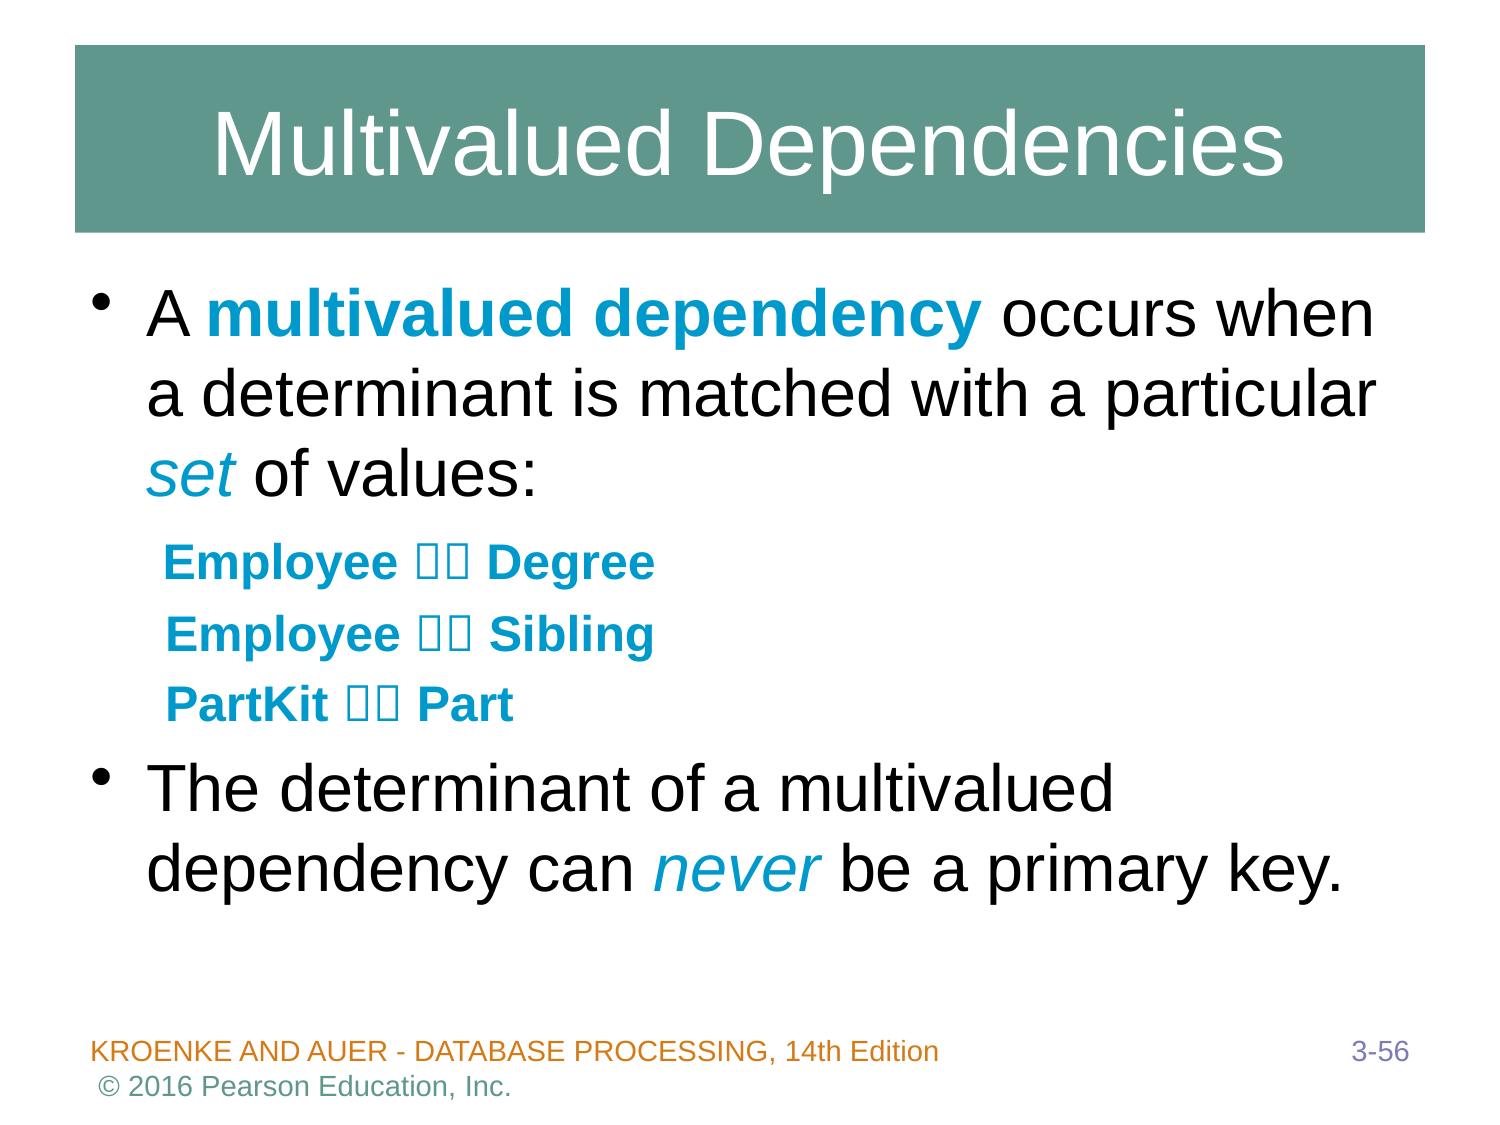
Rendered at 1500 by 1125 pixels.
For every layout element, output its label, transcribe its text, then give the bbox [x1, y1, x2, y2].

list A multivalued dependency occurs when a determinant is matched with a particular set of values: Employee  Degree Employee  Sibling PartKit  Part The determinant of a multivalued dependency can never be a primary key. [74, 262, 1426, 1006]
footer KROENKE AND AUER - DATABASE PROCESSING, 14th Edition © 2016 Pearson Education, Inc. [74, 1024, 963, 1104]
slide_number 3-56 [1074, 1024, 1426, 1103]
title Multivalued Dependencies [74, 44, 1426, 233]
